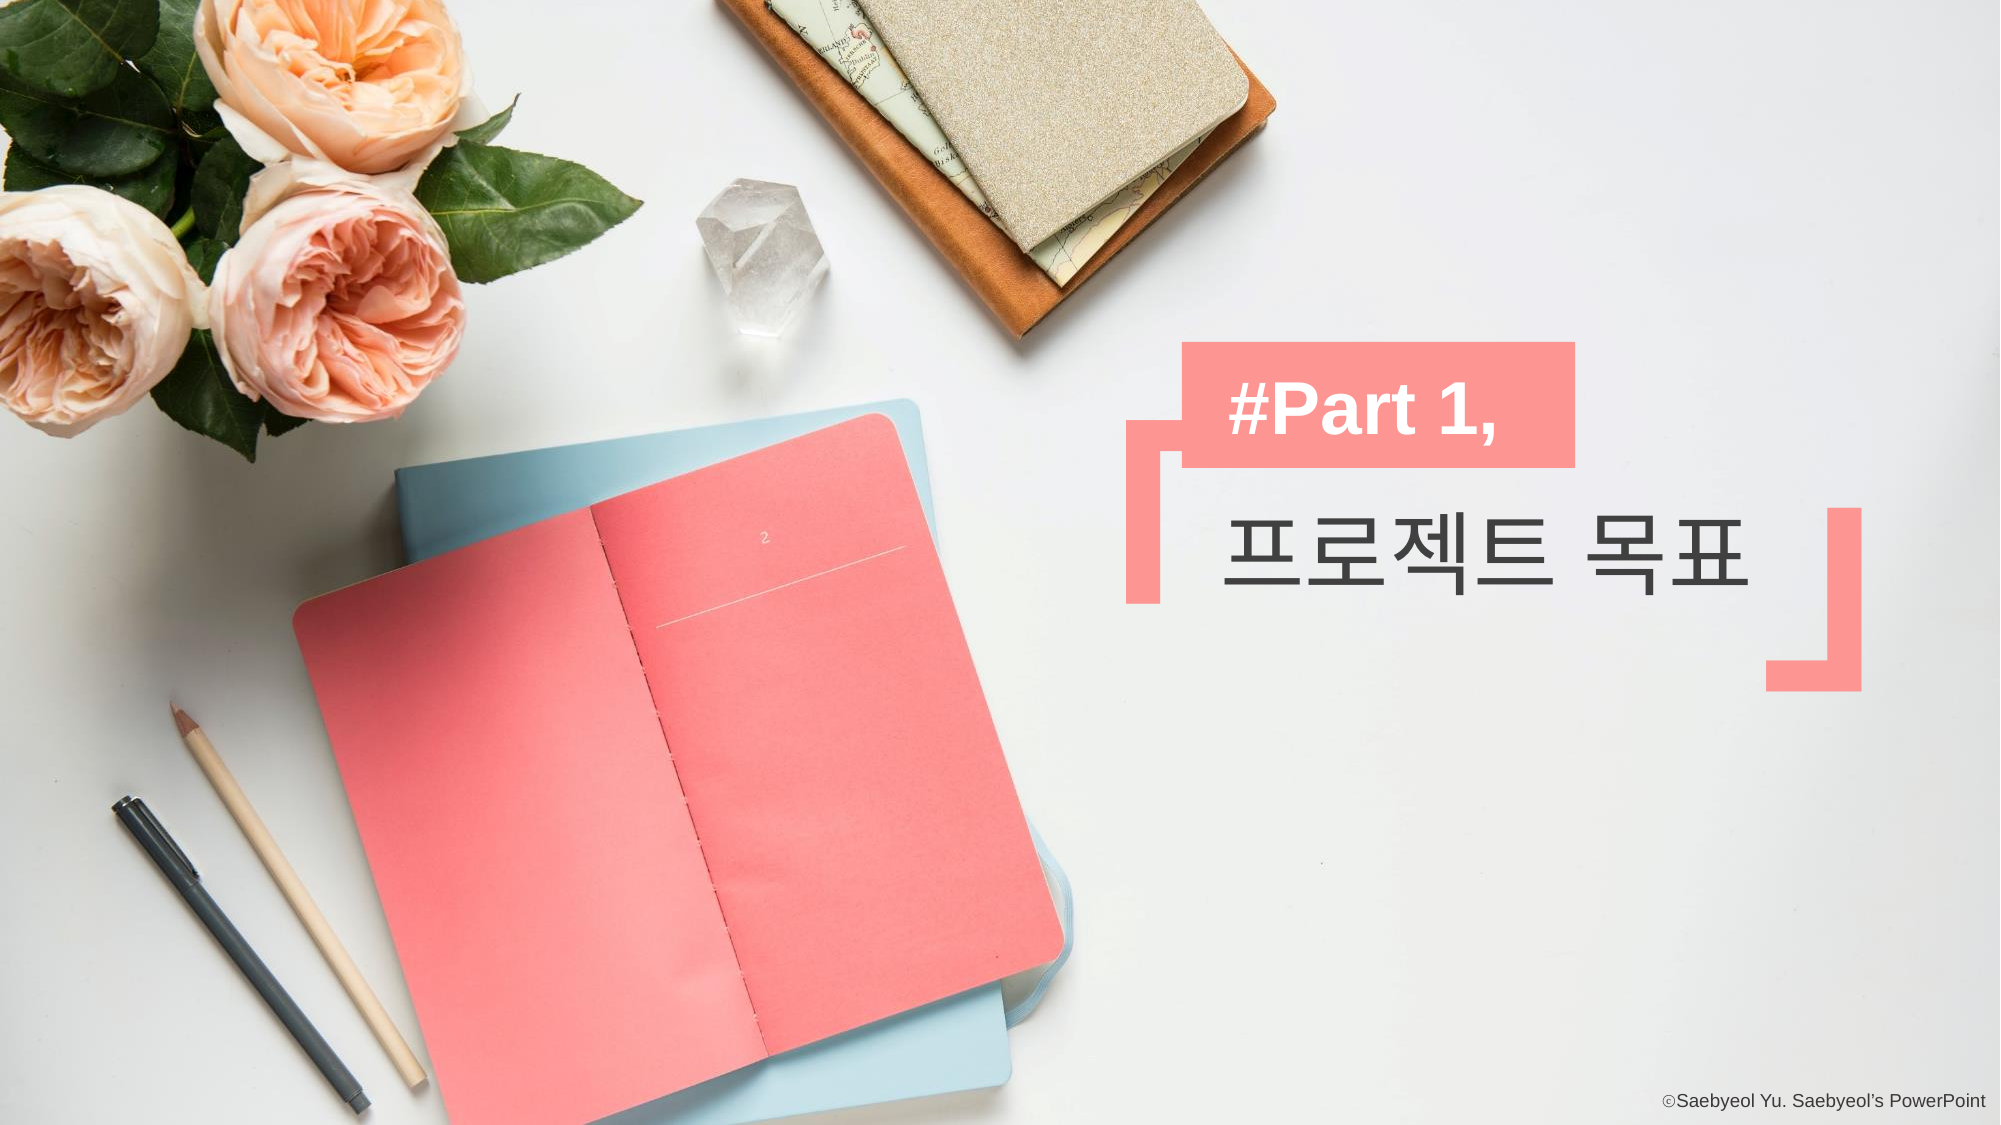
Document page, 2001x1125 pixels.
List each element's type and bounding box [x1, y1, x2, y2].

text_box [1181, 341, 1576, 468]
picture [0, 0, 2000, 1125]
